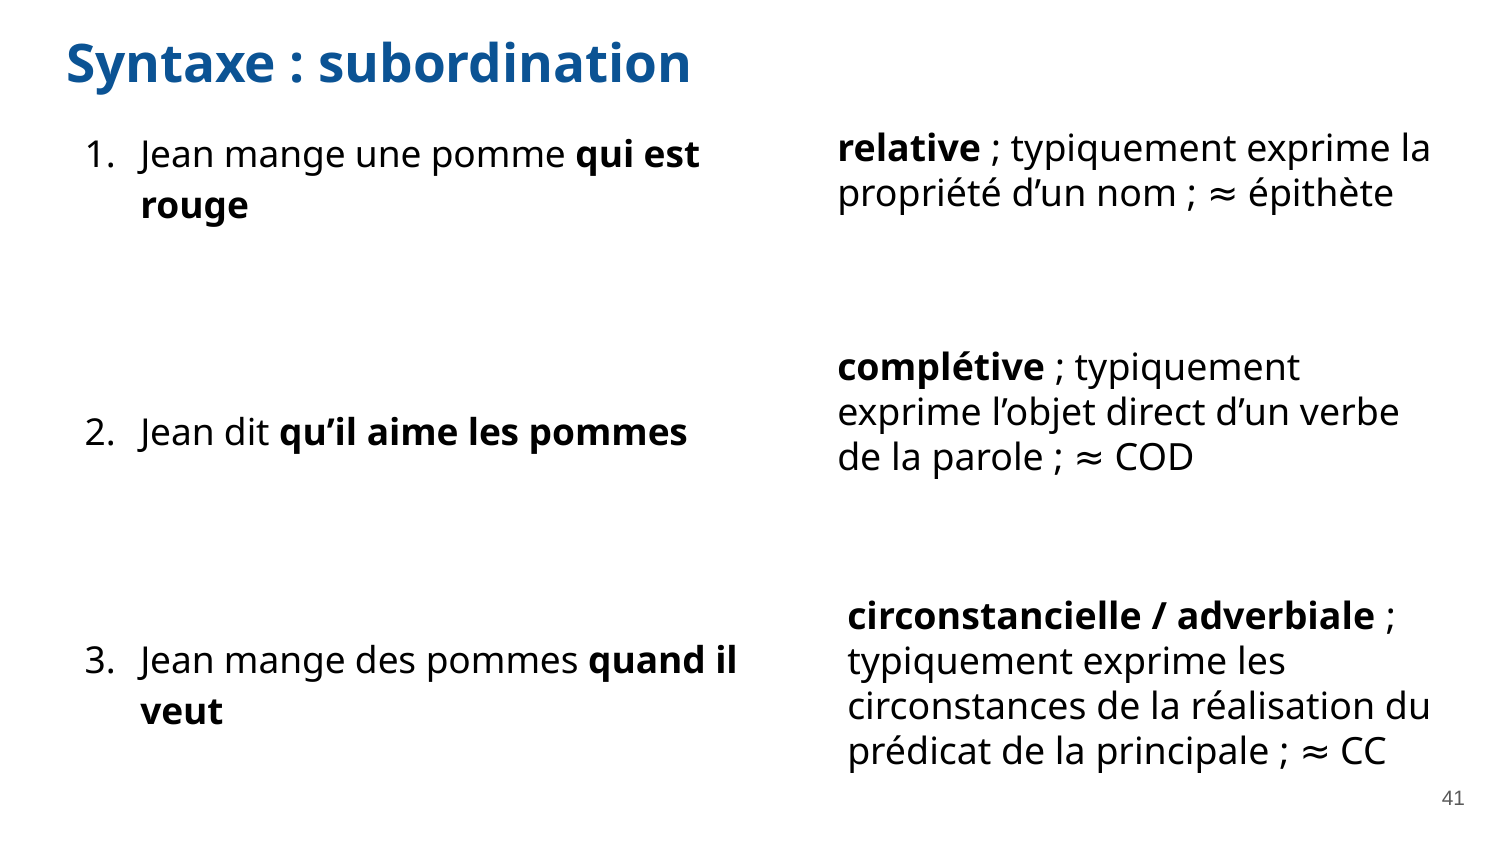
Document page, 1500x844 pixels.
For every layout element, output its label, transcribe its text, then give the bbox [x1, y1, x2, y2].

text_box relative ; typiquement exprime la propriété d’un nom ; ≈ épithète [822, 108, 1449, 203]
slide_number ‹#› [1389, 764, 1480, 830]
text_box circonstancielle / adverbiale ; typiquement exprime les circonstances de la réalisation du prédicat de la principale ; ≈ CC [832, 577, 1459, 672]
list Jean mange une pomme qui est rouge Jean dit qu’il aime les pommes Jean mange des pommes quand il veut [51, 108, 833, 750]
title Syntaxe : subordination [51, 14, 1449, 108]
text_box complétive ; typiquement exprime l’objet direct d’un verbe de la parole ; ≈ COD [822, 327, 1449, 422]
